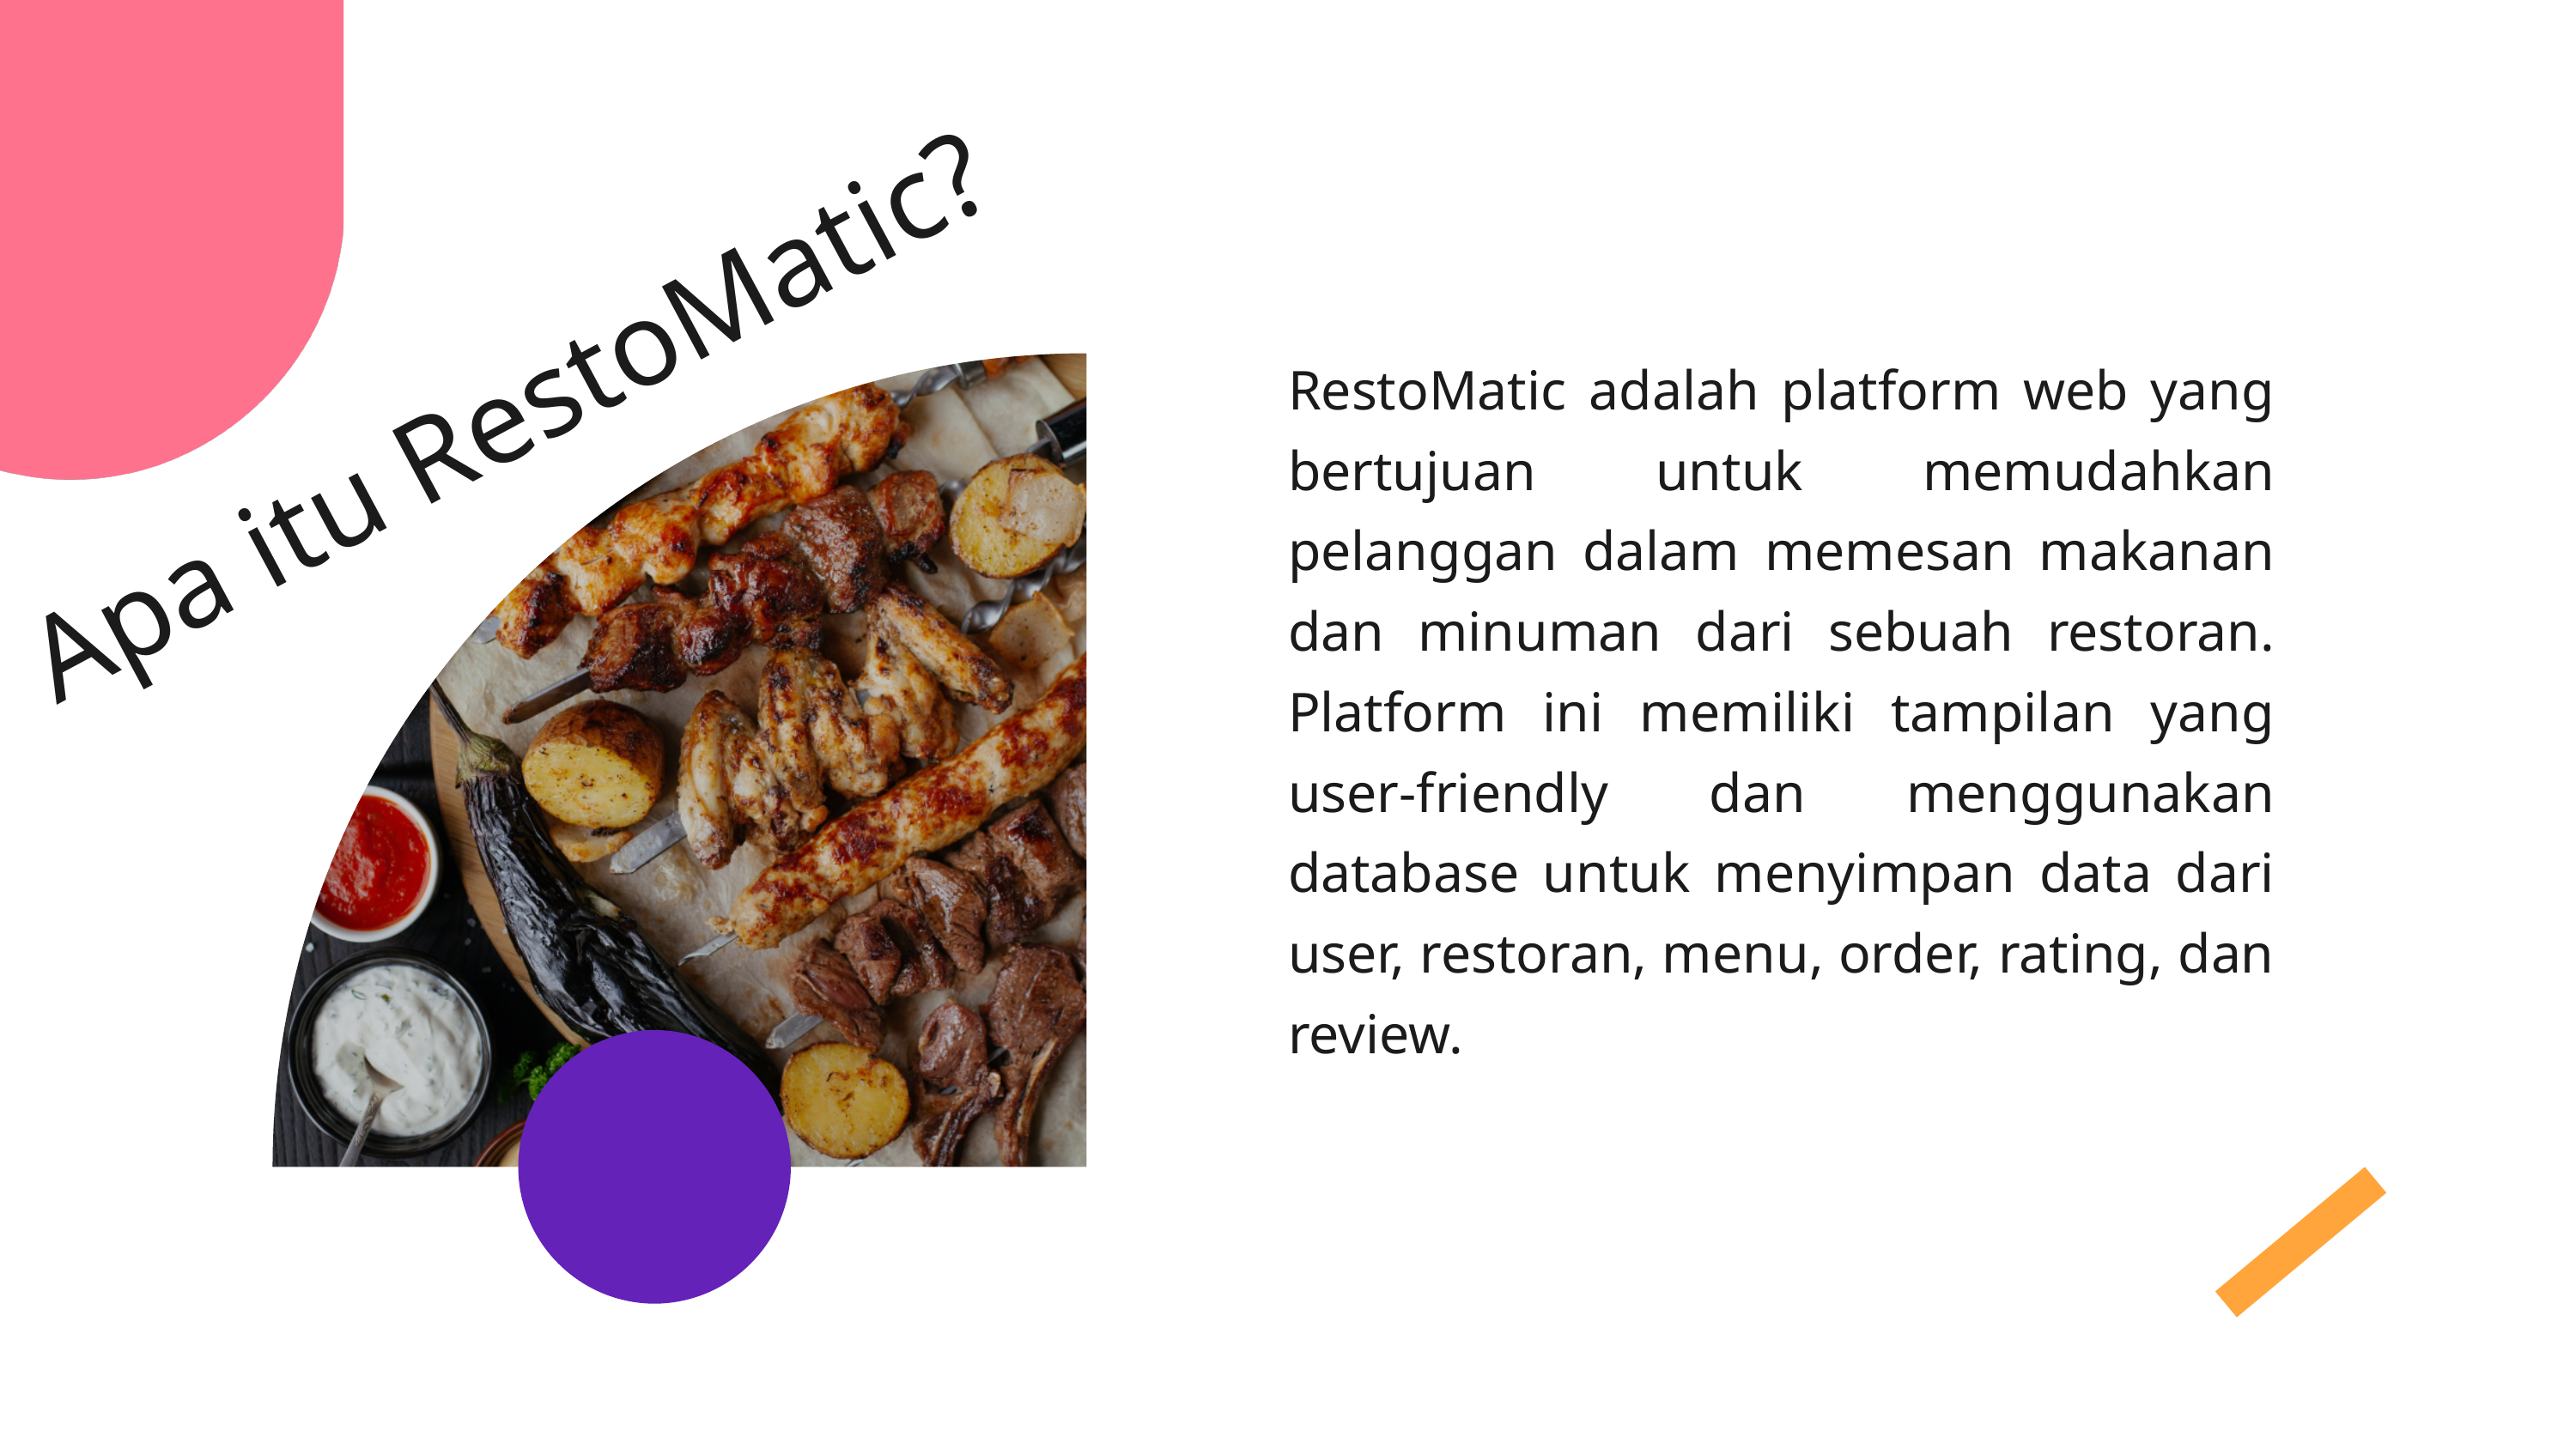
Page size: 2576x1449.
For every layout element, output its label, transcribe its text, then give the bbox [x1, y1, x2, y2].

text_box RestoMatic adalah platform web yang bertujuan untuk memudahkan pelanggan dalam memesan makanan dan minuman dari sebuah restoran. Platform ini memiliki tampilan yang user-friendly dan menggunakan database untuk menyimpan data dari user, restoran, menu, order, rating, dan review. [1287, 339, 2276, 1064]
text_box [2215, 1167, 2387, 1318]
text_box [0, 0, 344, 480]
text_box Apa itu RestoMatic? [449, 26, 1127, 351]
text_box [517, 1029, 792, 1304]
text_box Apa itu RestoMatic? [0, 448, 268, 726]
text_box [272, 353, 1087, 1167]
